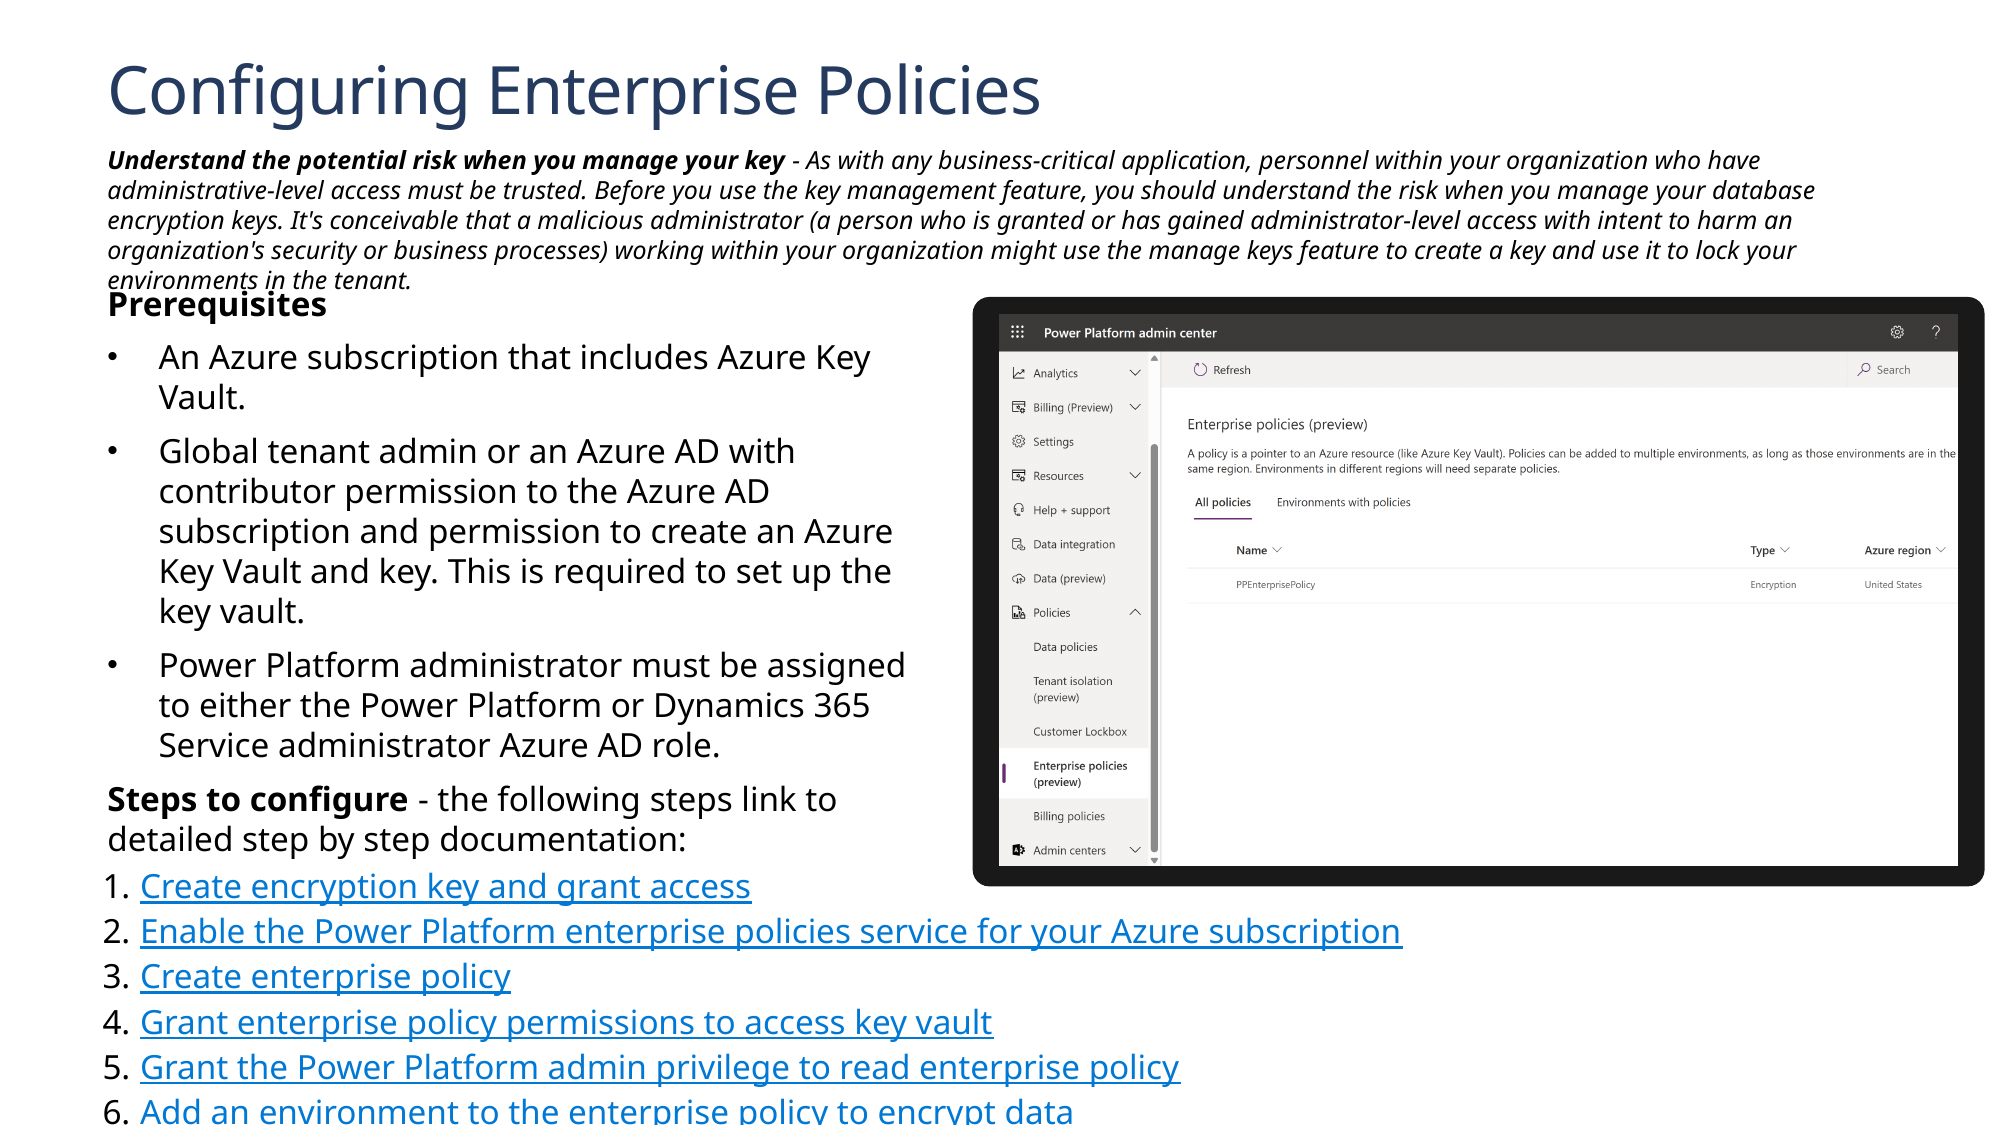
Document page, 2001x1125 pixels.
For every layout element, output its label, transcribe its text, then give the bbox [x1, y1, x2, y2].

text_box Understand the potential risk when you manage your key - As with any business-critical application, personnel within your organization who have administrative-level access must be trusted. Before you use the key management feature, you should understand the risk when you manage your database encryption keys. It's conceivable that a malicious administrator (a person who is granted or has gained administrator-level access with intent to harm an organization's security or business processes) working within your organization might use the manage keys feature to create a key and use it to lock your environments in the tenant. [107, 144, 1893, 295]
text_box Create encryption key and grant access Enable the Power Platform enterprise policies service for your Azure subscription Create enterprise policy Grant enterprise policy permissions to access key vault Grant the Power Platform admin privilege to read enterprise policy Add an environment to the enterprise policy to encrypt data [102, 865, 1985, 1125]
text_box [972, 296, 1986, 887]
title Configuring Enterprise Policies [107, 52, 1893, 129]
picture [999, 314, 1958, 867]
list Prerequisites An Azure subscription that includes Azure Key Vault. Global tenant admin or an Azure AD with contributor permission to the Azure AD subscription and permission to create an Azure Key Vault and key. This is required to set up the key vault. Power Platform administrator must be assigned to either the Power Platform or Dynamics 365 Service administrator Azure AD role. Steps to configure - the following steps link to detailed step by step documentation: [107, 295, 912, 1033]
